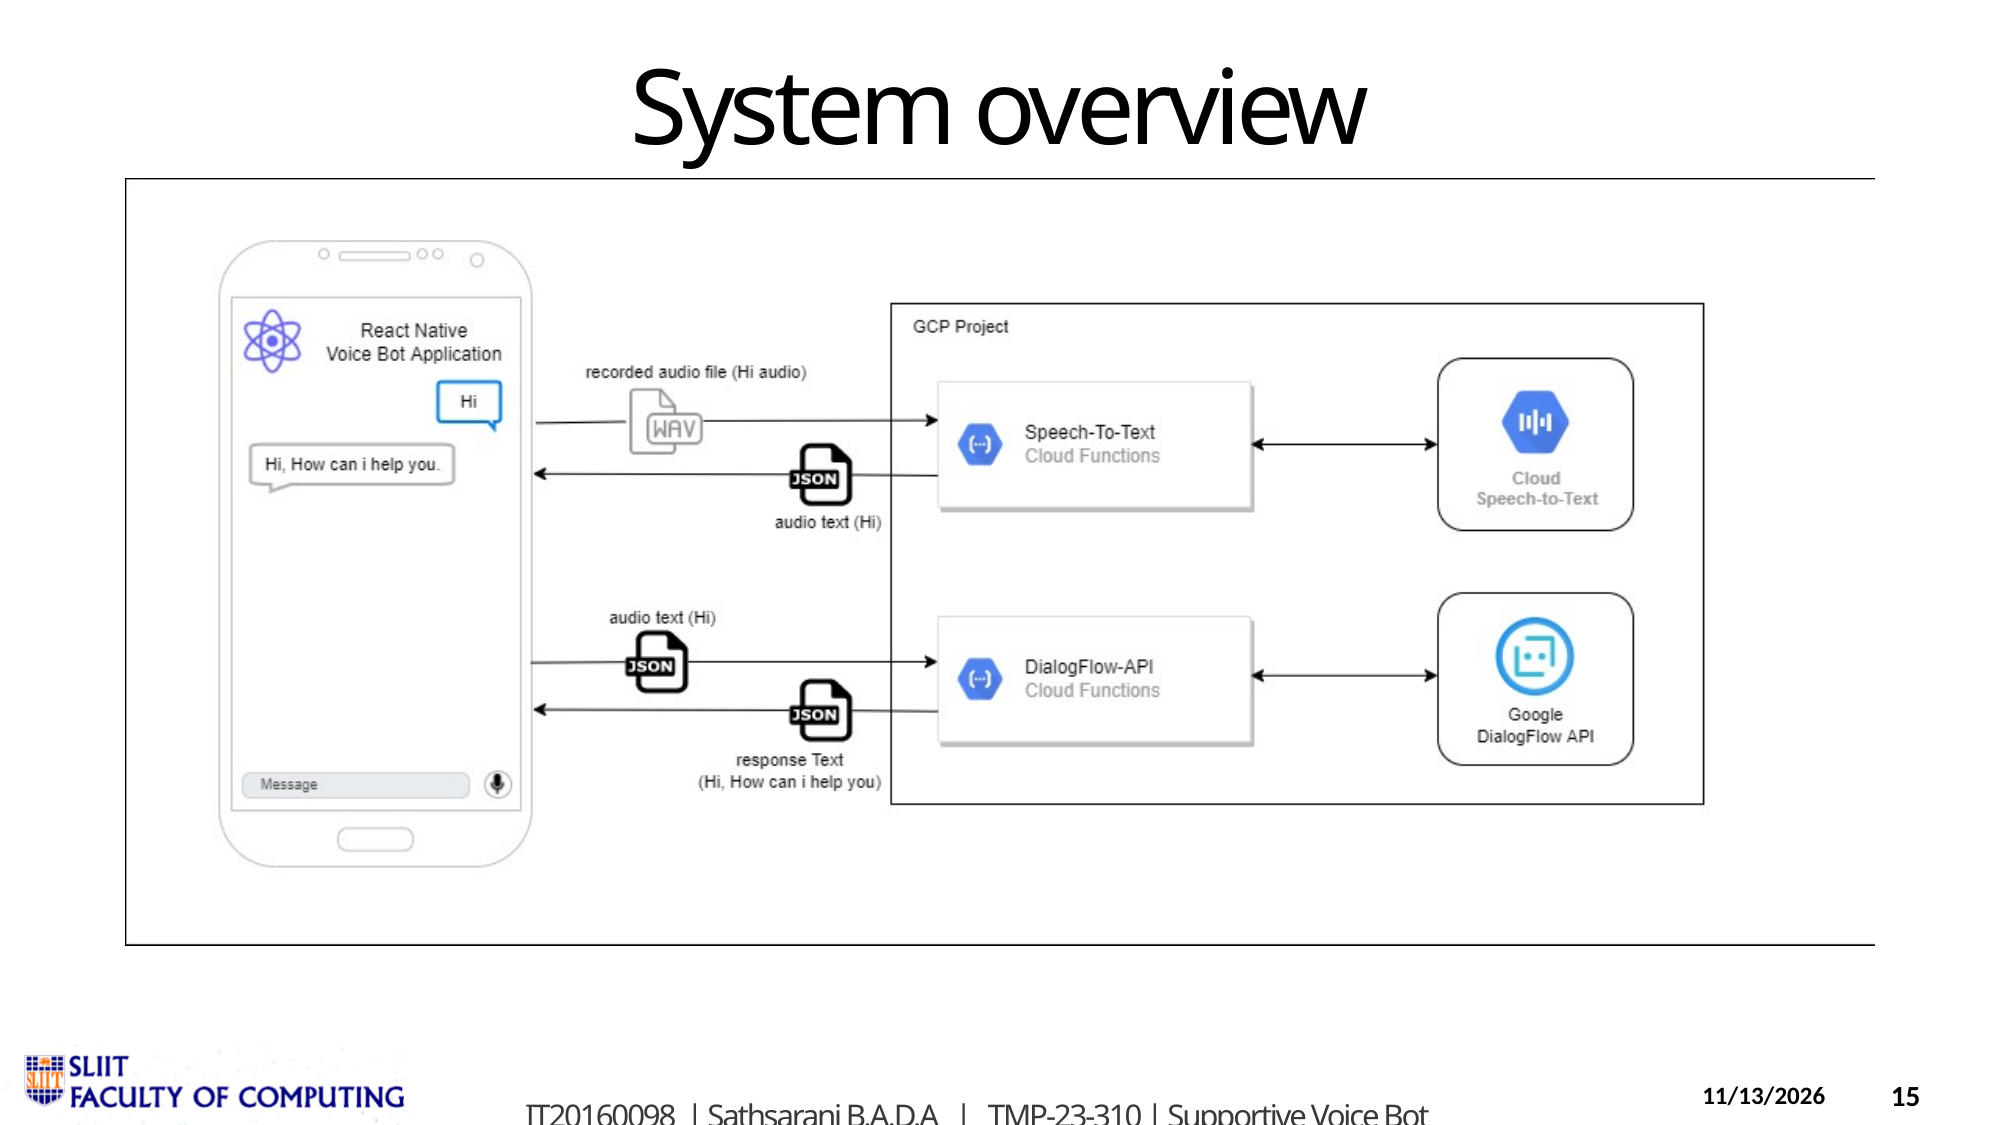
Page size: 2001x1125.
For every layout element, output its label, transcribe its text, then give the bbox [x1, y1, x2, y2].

picture [124, 178, 1875, 947]
picture [0, 1045, 413, 1125]
text_box IT20160098 | Sathsarani B.A.D.A | TMP-23-310 | Supportive Voice Bot [525, 1066, 1463, 1125]
text_box System overview [471, 17, 1529, 166]
